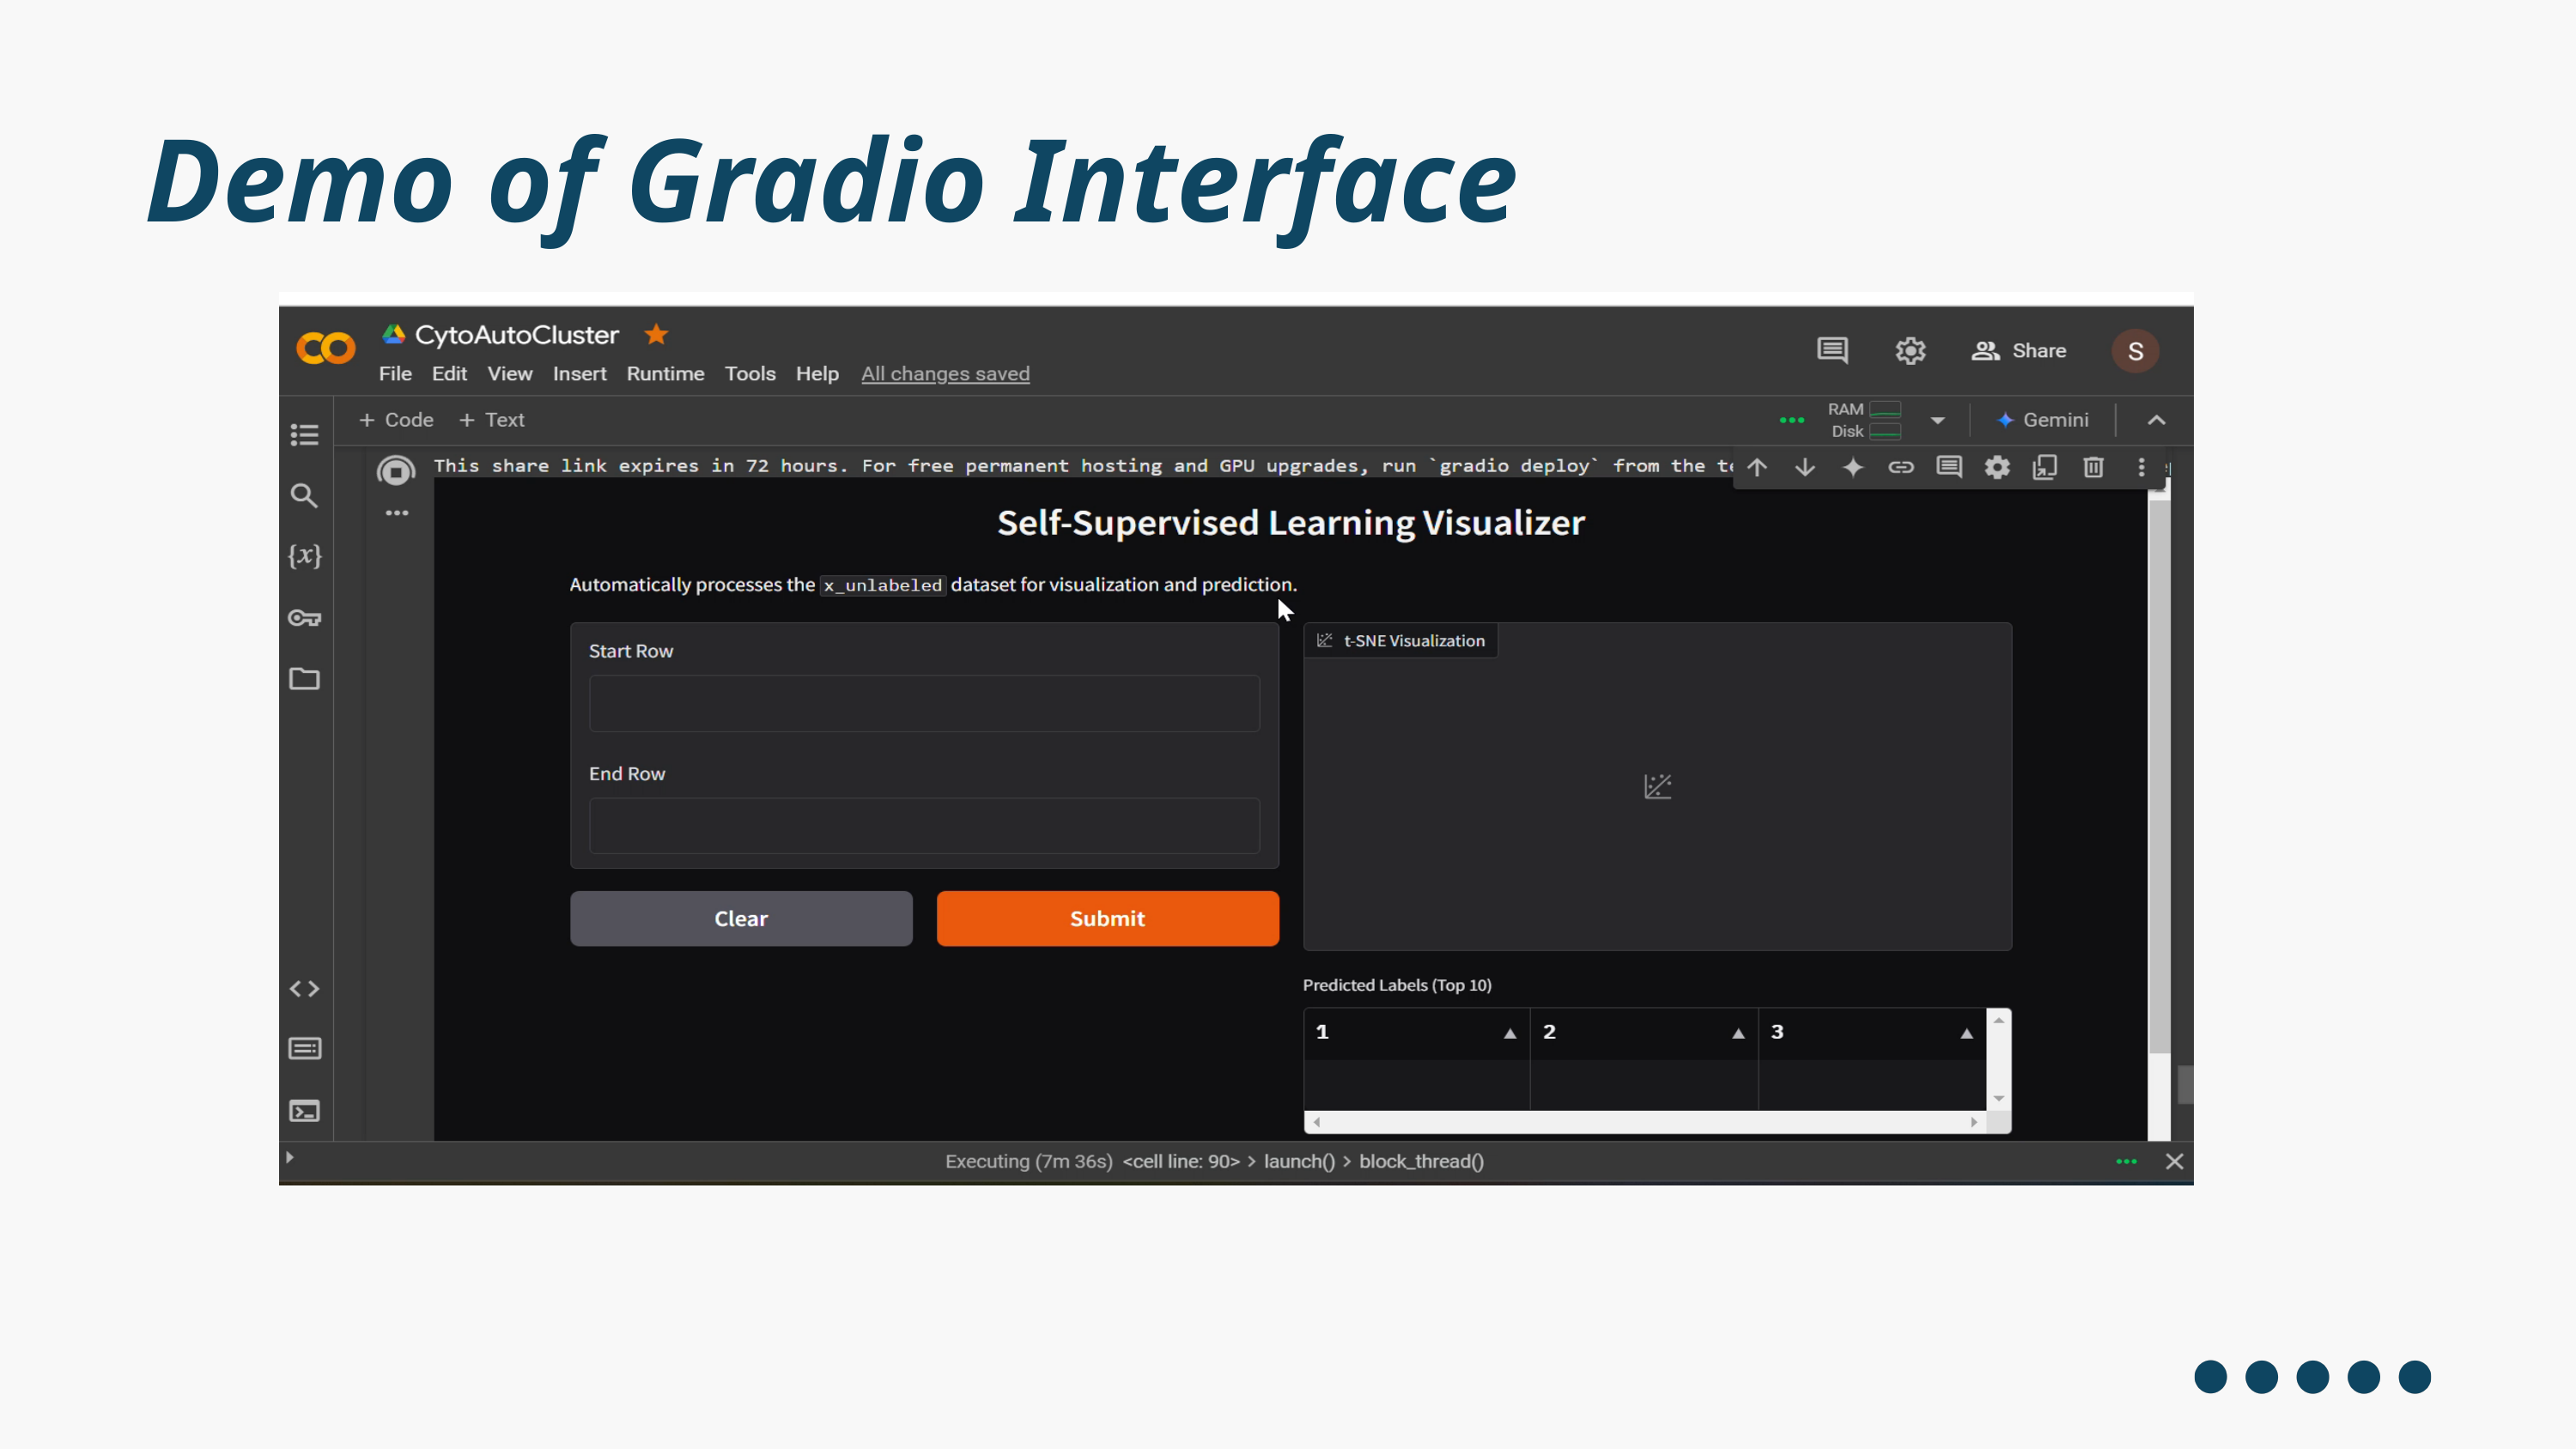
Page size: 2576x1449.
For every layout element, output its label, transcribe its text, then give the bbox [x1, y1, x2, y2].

text_box [2194, 1359, 2432, 1395]
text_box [278, 291, 2195, 1186]
text_box Demo of Gradio Interface [144, 84, 1770, 246]
